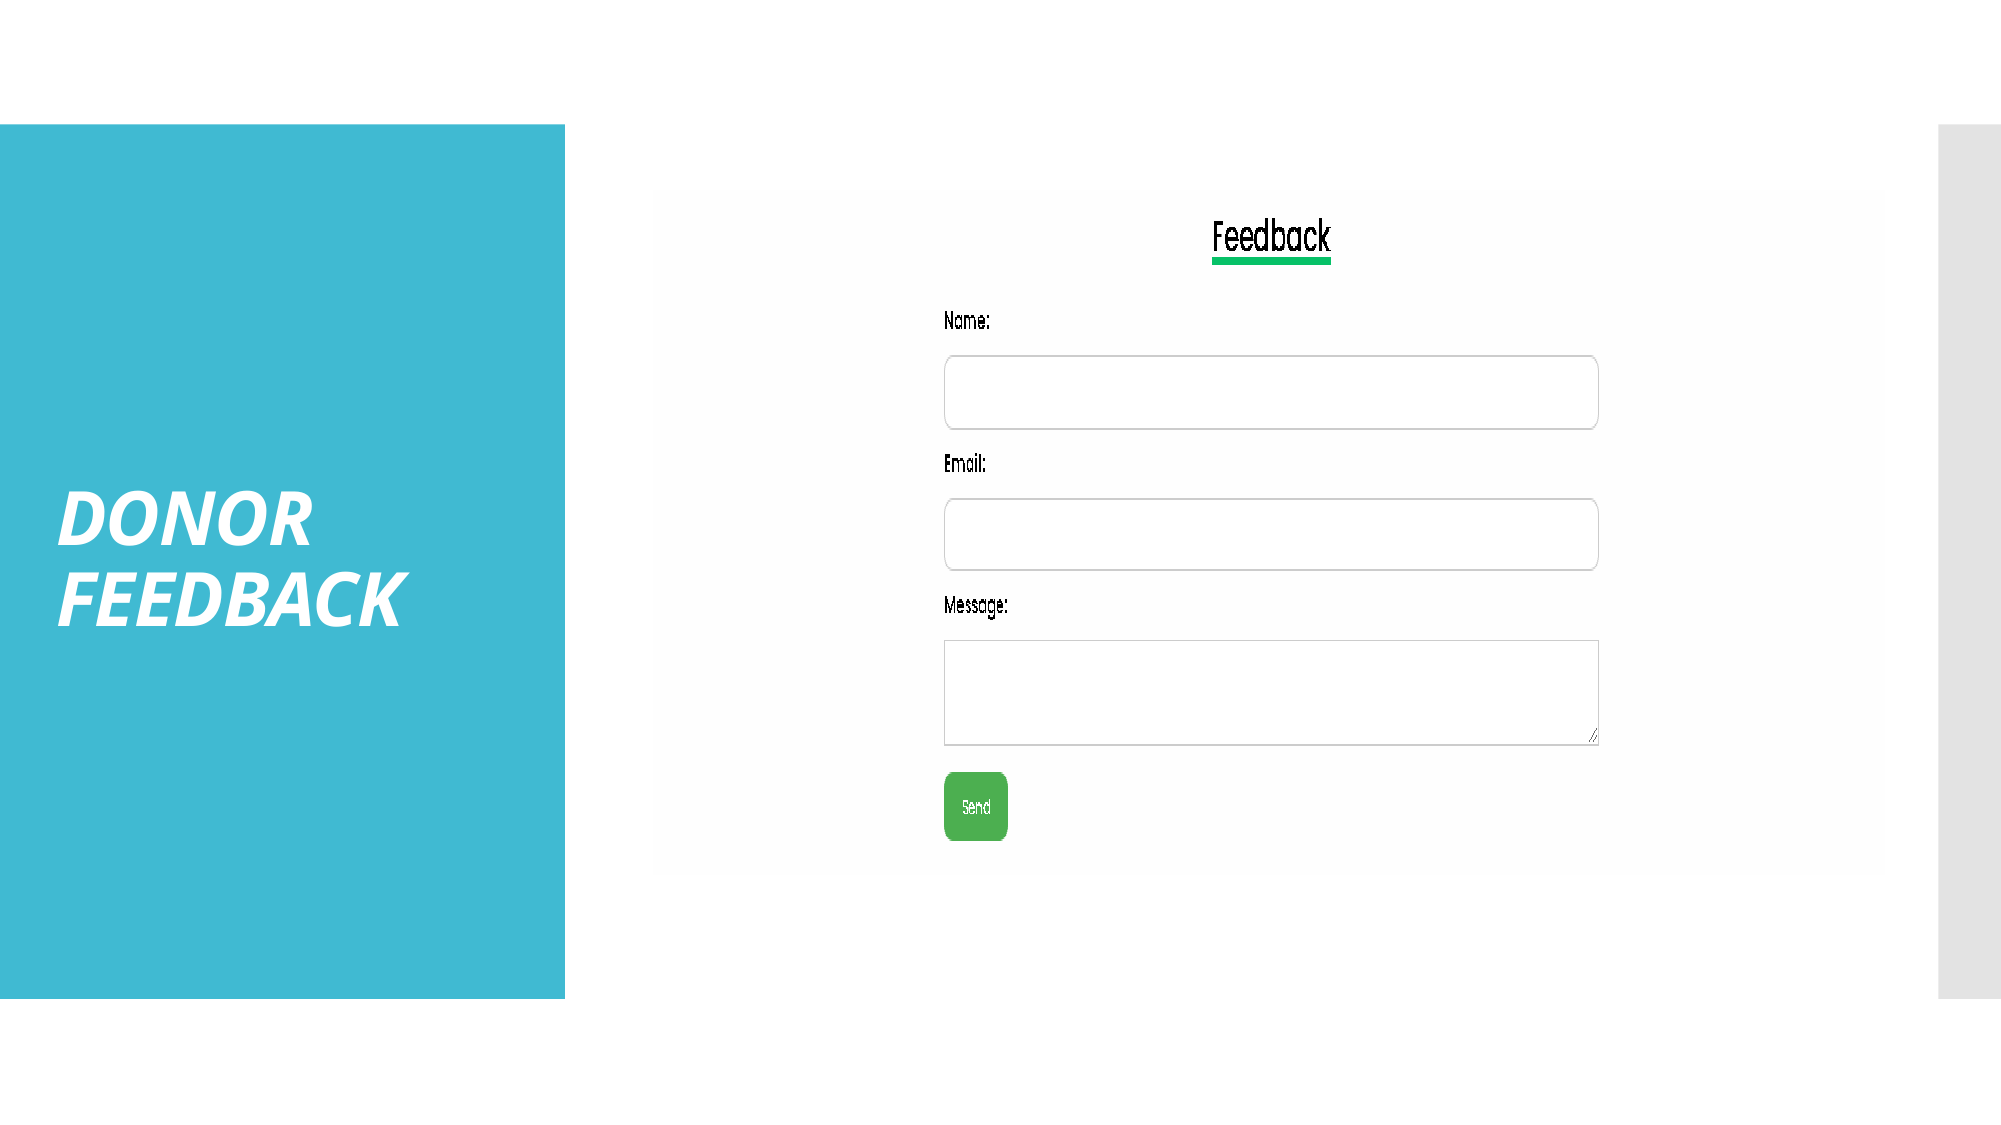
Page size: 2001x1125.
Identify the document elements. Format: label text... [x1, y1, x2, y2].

title DONOR FEEDBACK [41, 184, 525, 940]
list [653, 190, 1885, 876]
